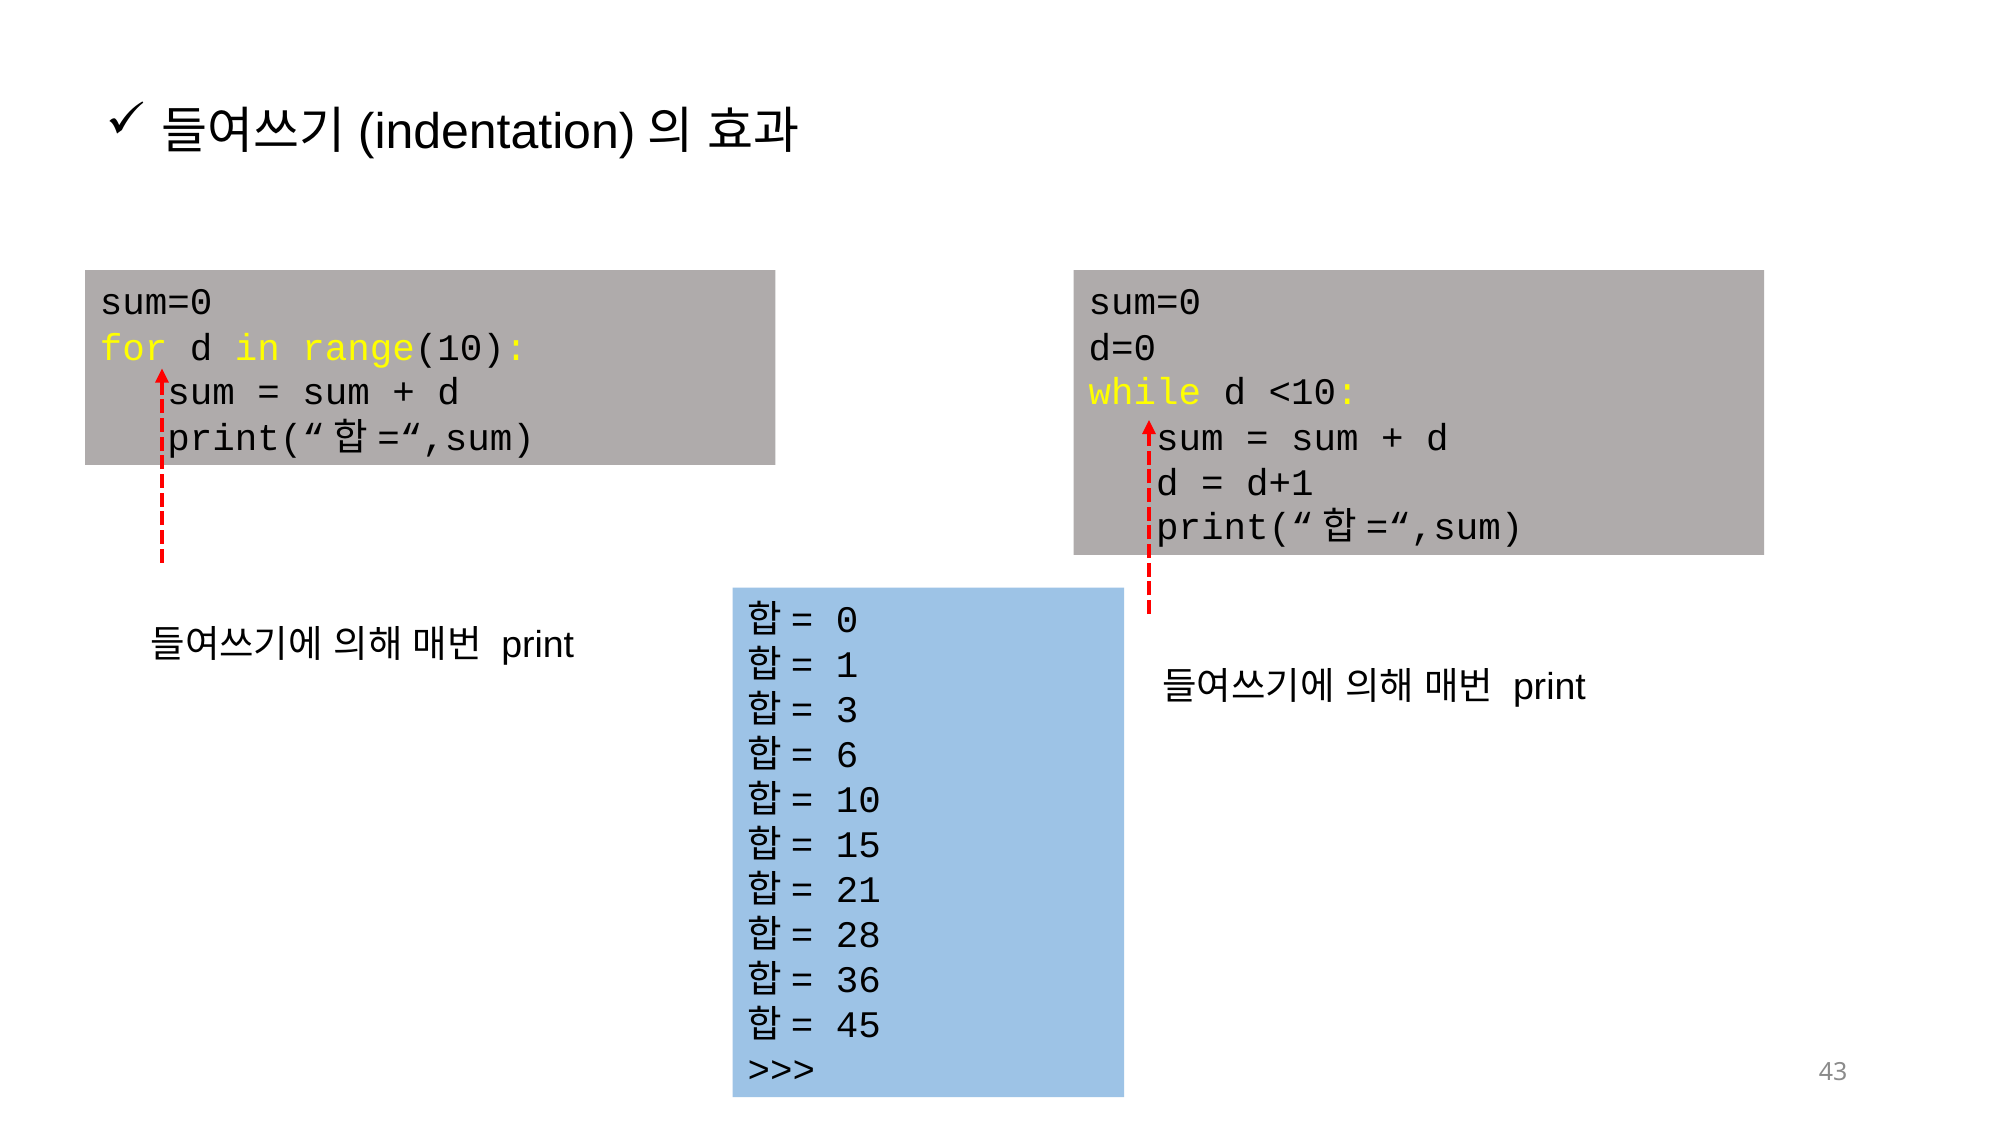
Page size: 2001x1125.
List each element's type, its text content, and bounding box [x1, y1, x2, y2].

text_box 들여쓰기에 의해 매번 print [135, 590, 590, 673]
slide_number 43 [1789, 1042, 1863, 1103]
text_box sum=0 d=0 while d <10: sum = sum + d d = d+1 print(“합=“,sum) [1073, 270, 1765, 555]
text_box 들여쓰기(indentation)의 효과 [90, 61, 815, 166]
text_box 합= 0 합= 1 합= 3 합= 6 합= 10 합= 15 합= 21 합= 28 합= 36 합= 45 >>> [732, 587, 1125, 1098]
text_box sum=0 for d in range(10): sum = sum + d print(“합=“,sum) [85, 270, 776, 465]
text_box 들여쓰기에 의해 매번 print [1147, 631, 1601, 714]
